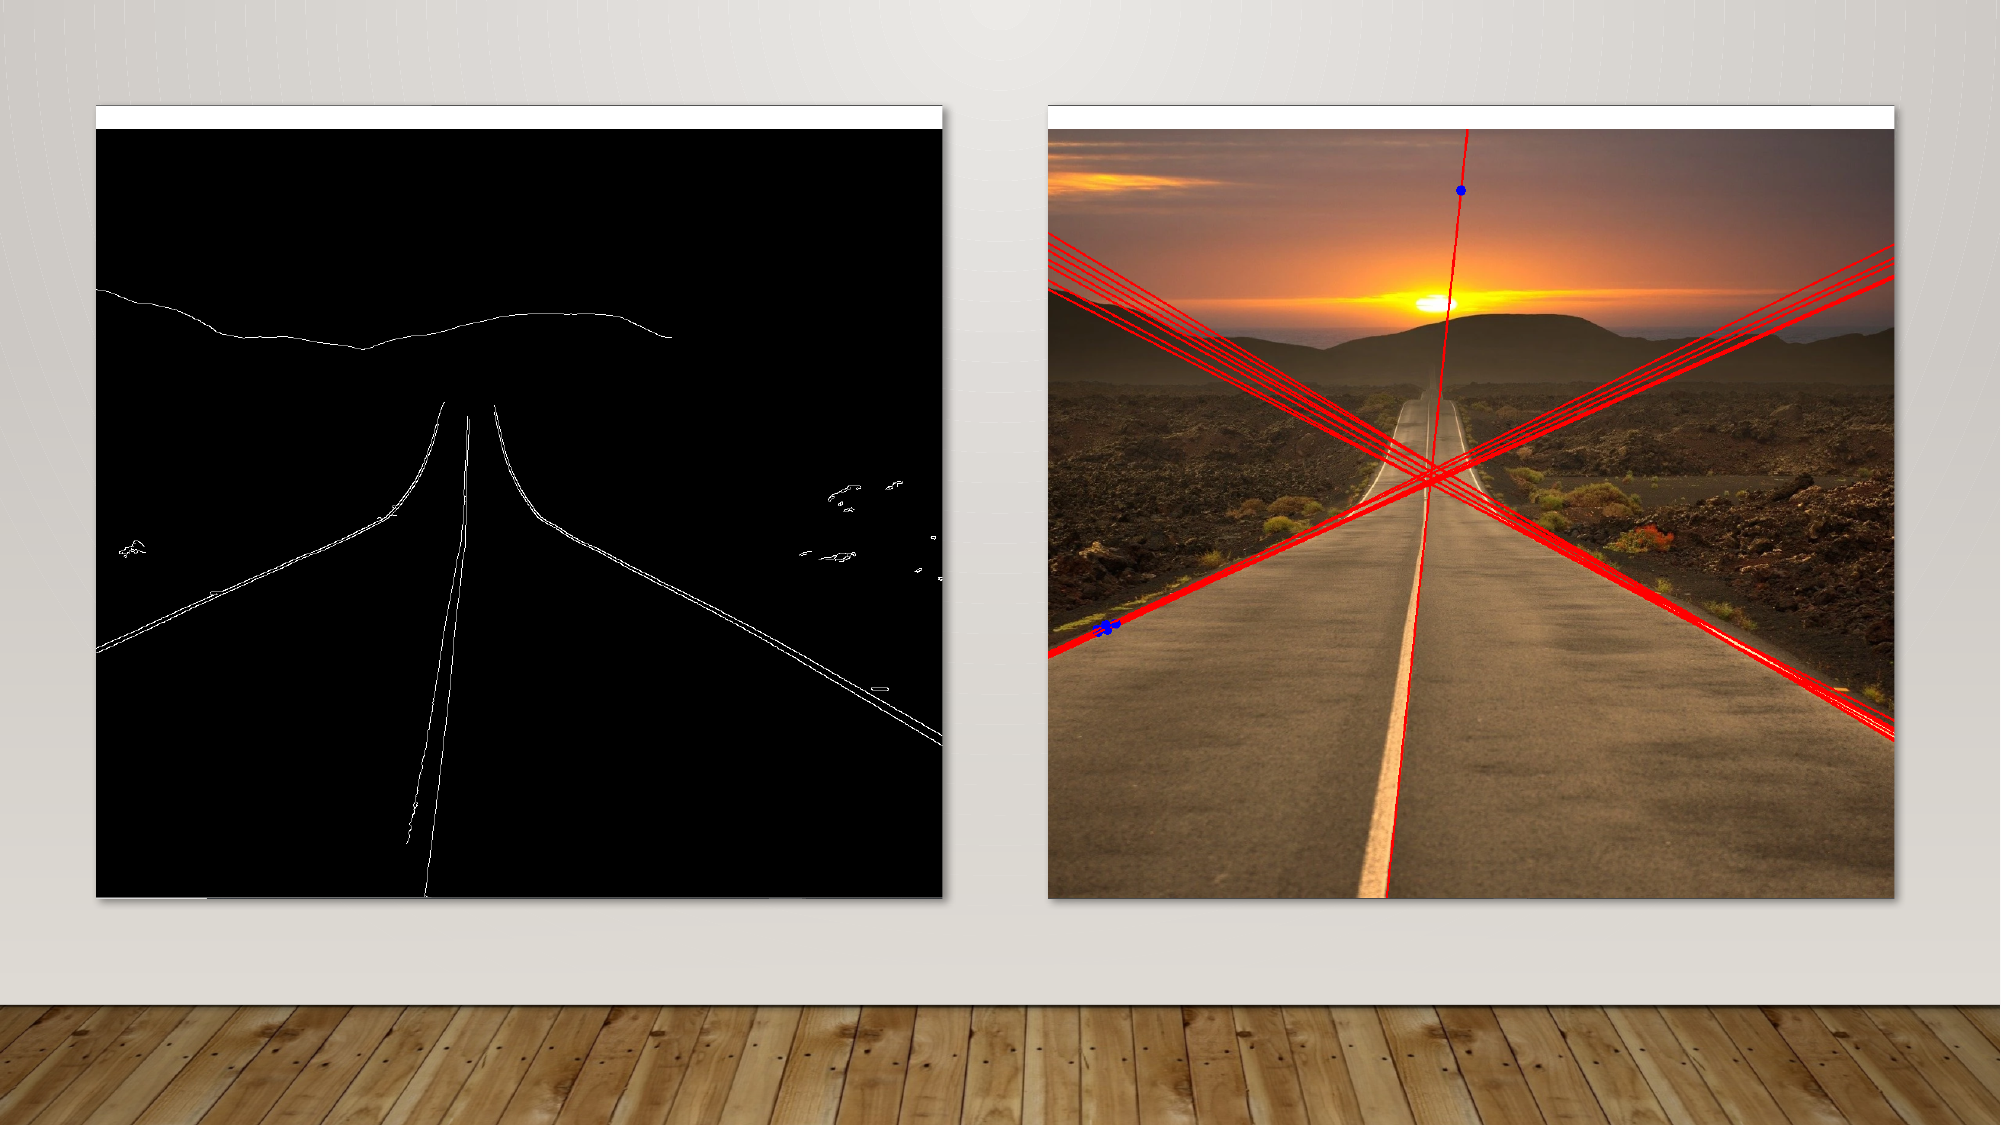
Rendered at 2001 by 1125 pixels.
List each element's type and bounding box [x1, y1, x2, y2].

picture [1047, 105, 1895, 899]
picture [0, 1005, 2000, 1125]
picture [95, 105, 943, 899]
